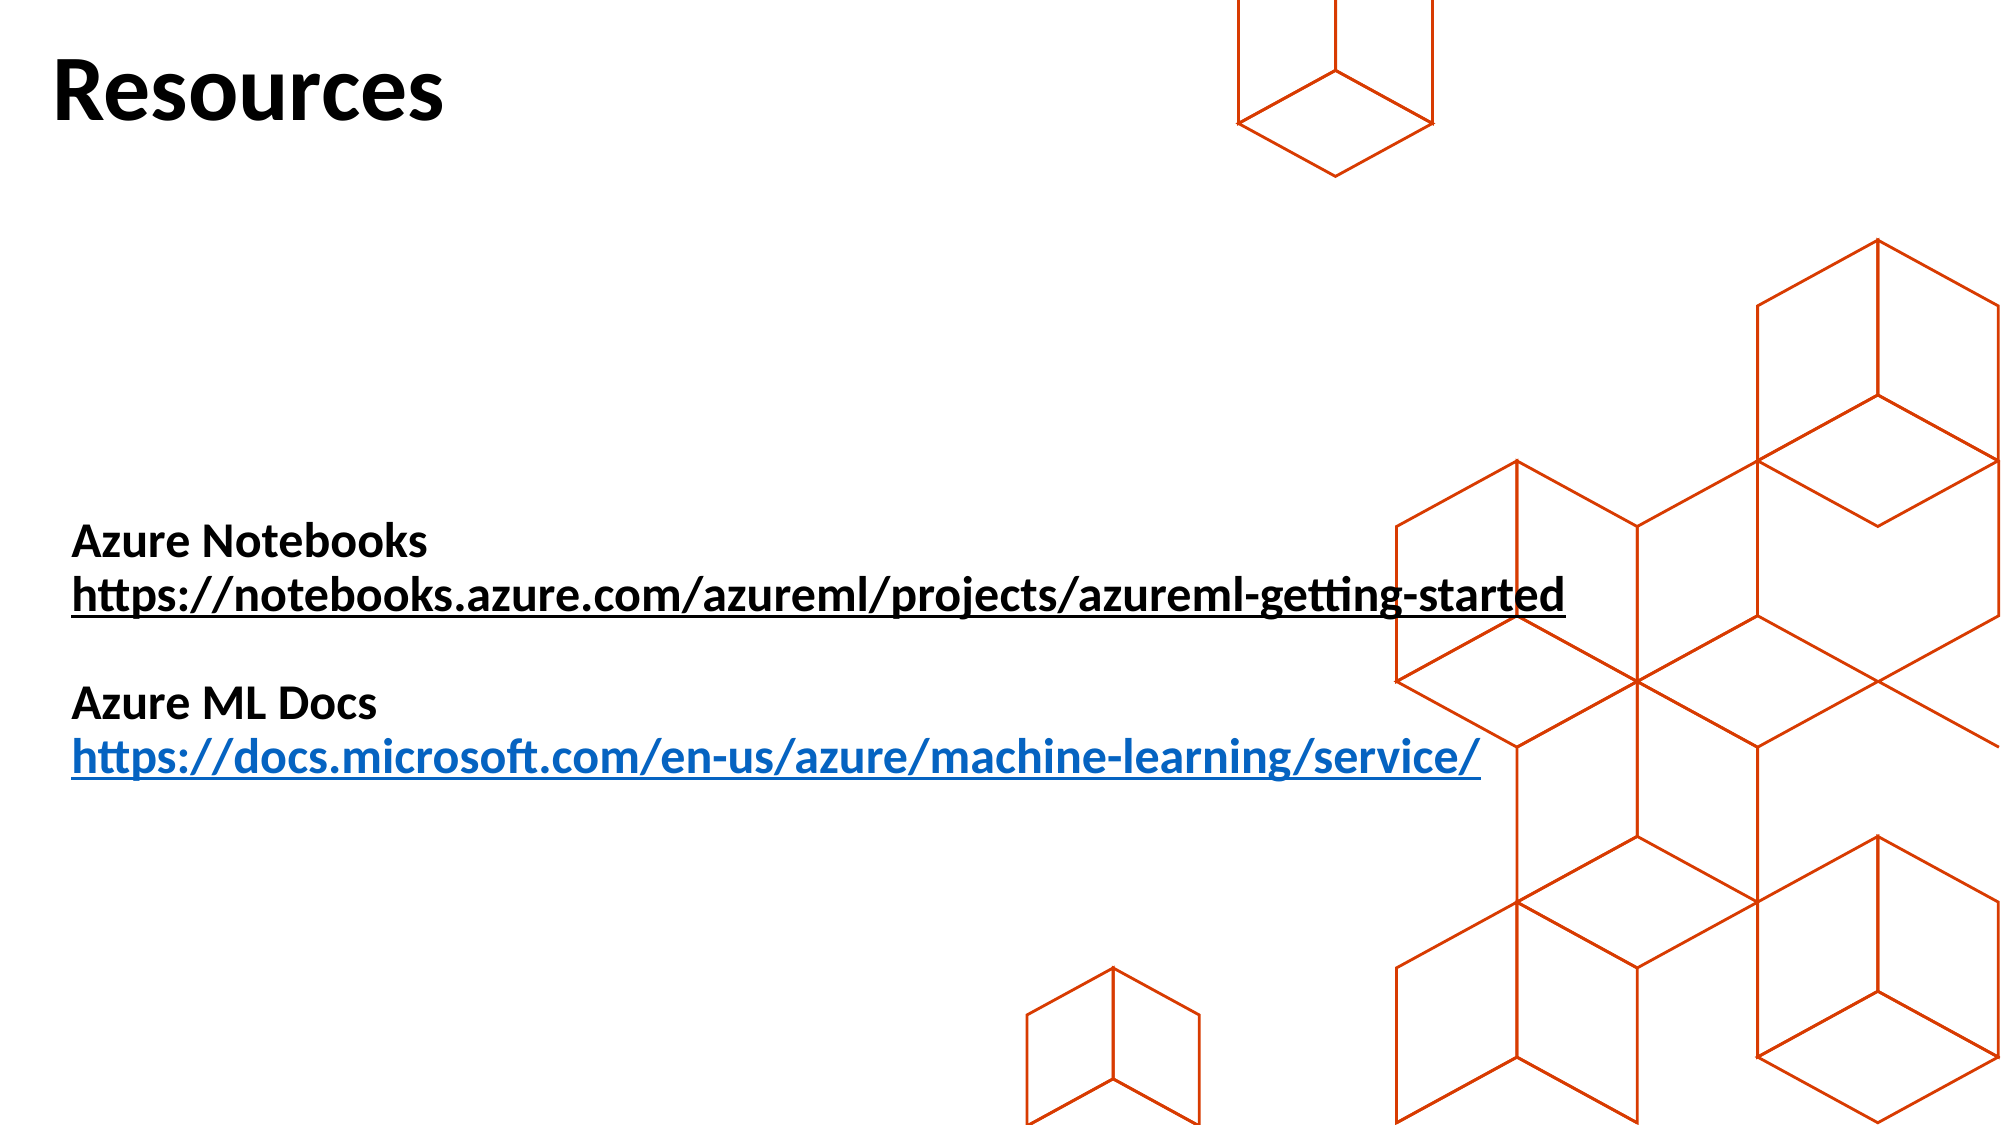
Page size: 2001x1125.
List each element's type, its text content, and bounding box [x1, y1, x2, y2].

title Resources [52, 12, 1665, 177]
title Azure Notebooks https://notebooks.azure.com/azureml/projects/azureml-getting-started Azure ML Docs https://docs.microsoft.com/en-us/azure/machine-learning/service/ [71, 255, 1656, 785]
